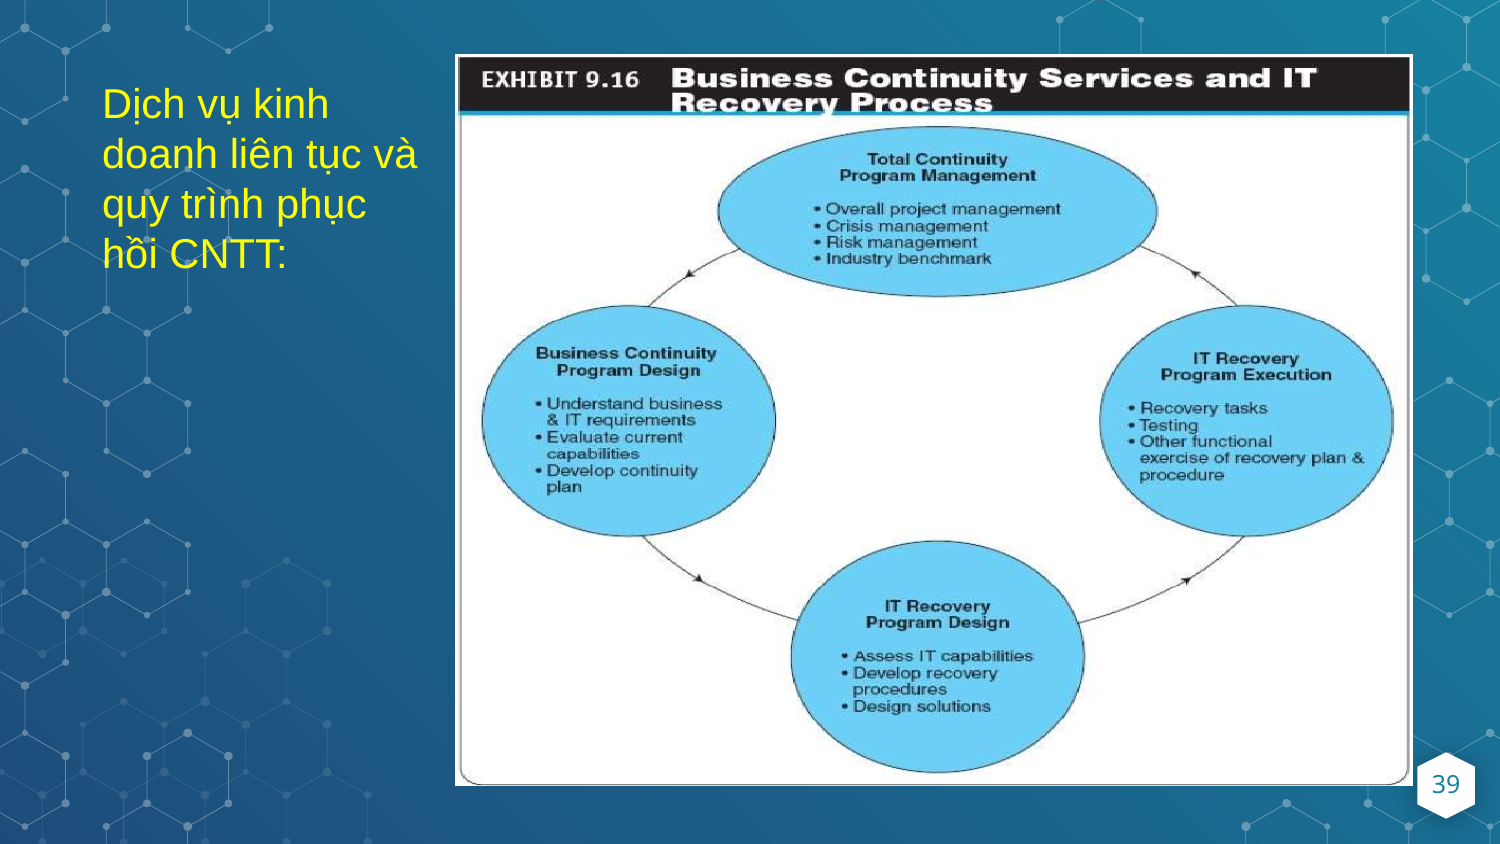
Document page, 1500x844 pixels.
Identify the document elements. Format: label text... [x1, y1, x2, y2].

slide_number 39 [1417, 752, 1475, 819]
picture [454, 54, 1413, 786]
text_box Dịch vụ kinh doanh liên tục và quy trình phục hồi CNTT: [87, 69, 435, 285]
